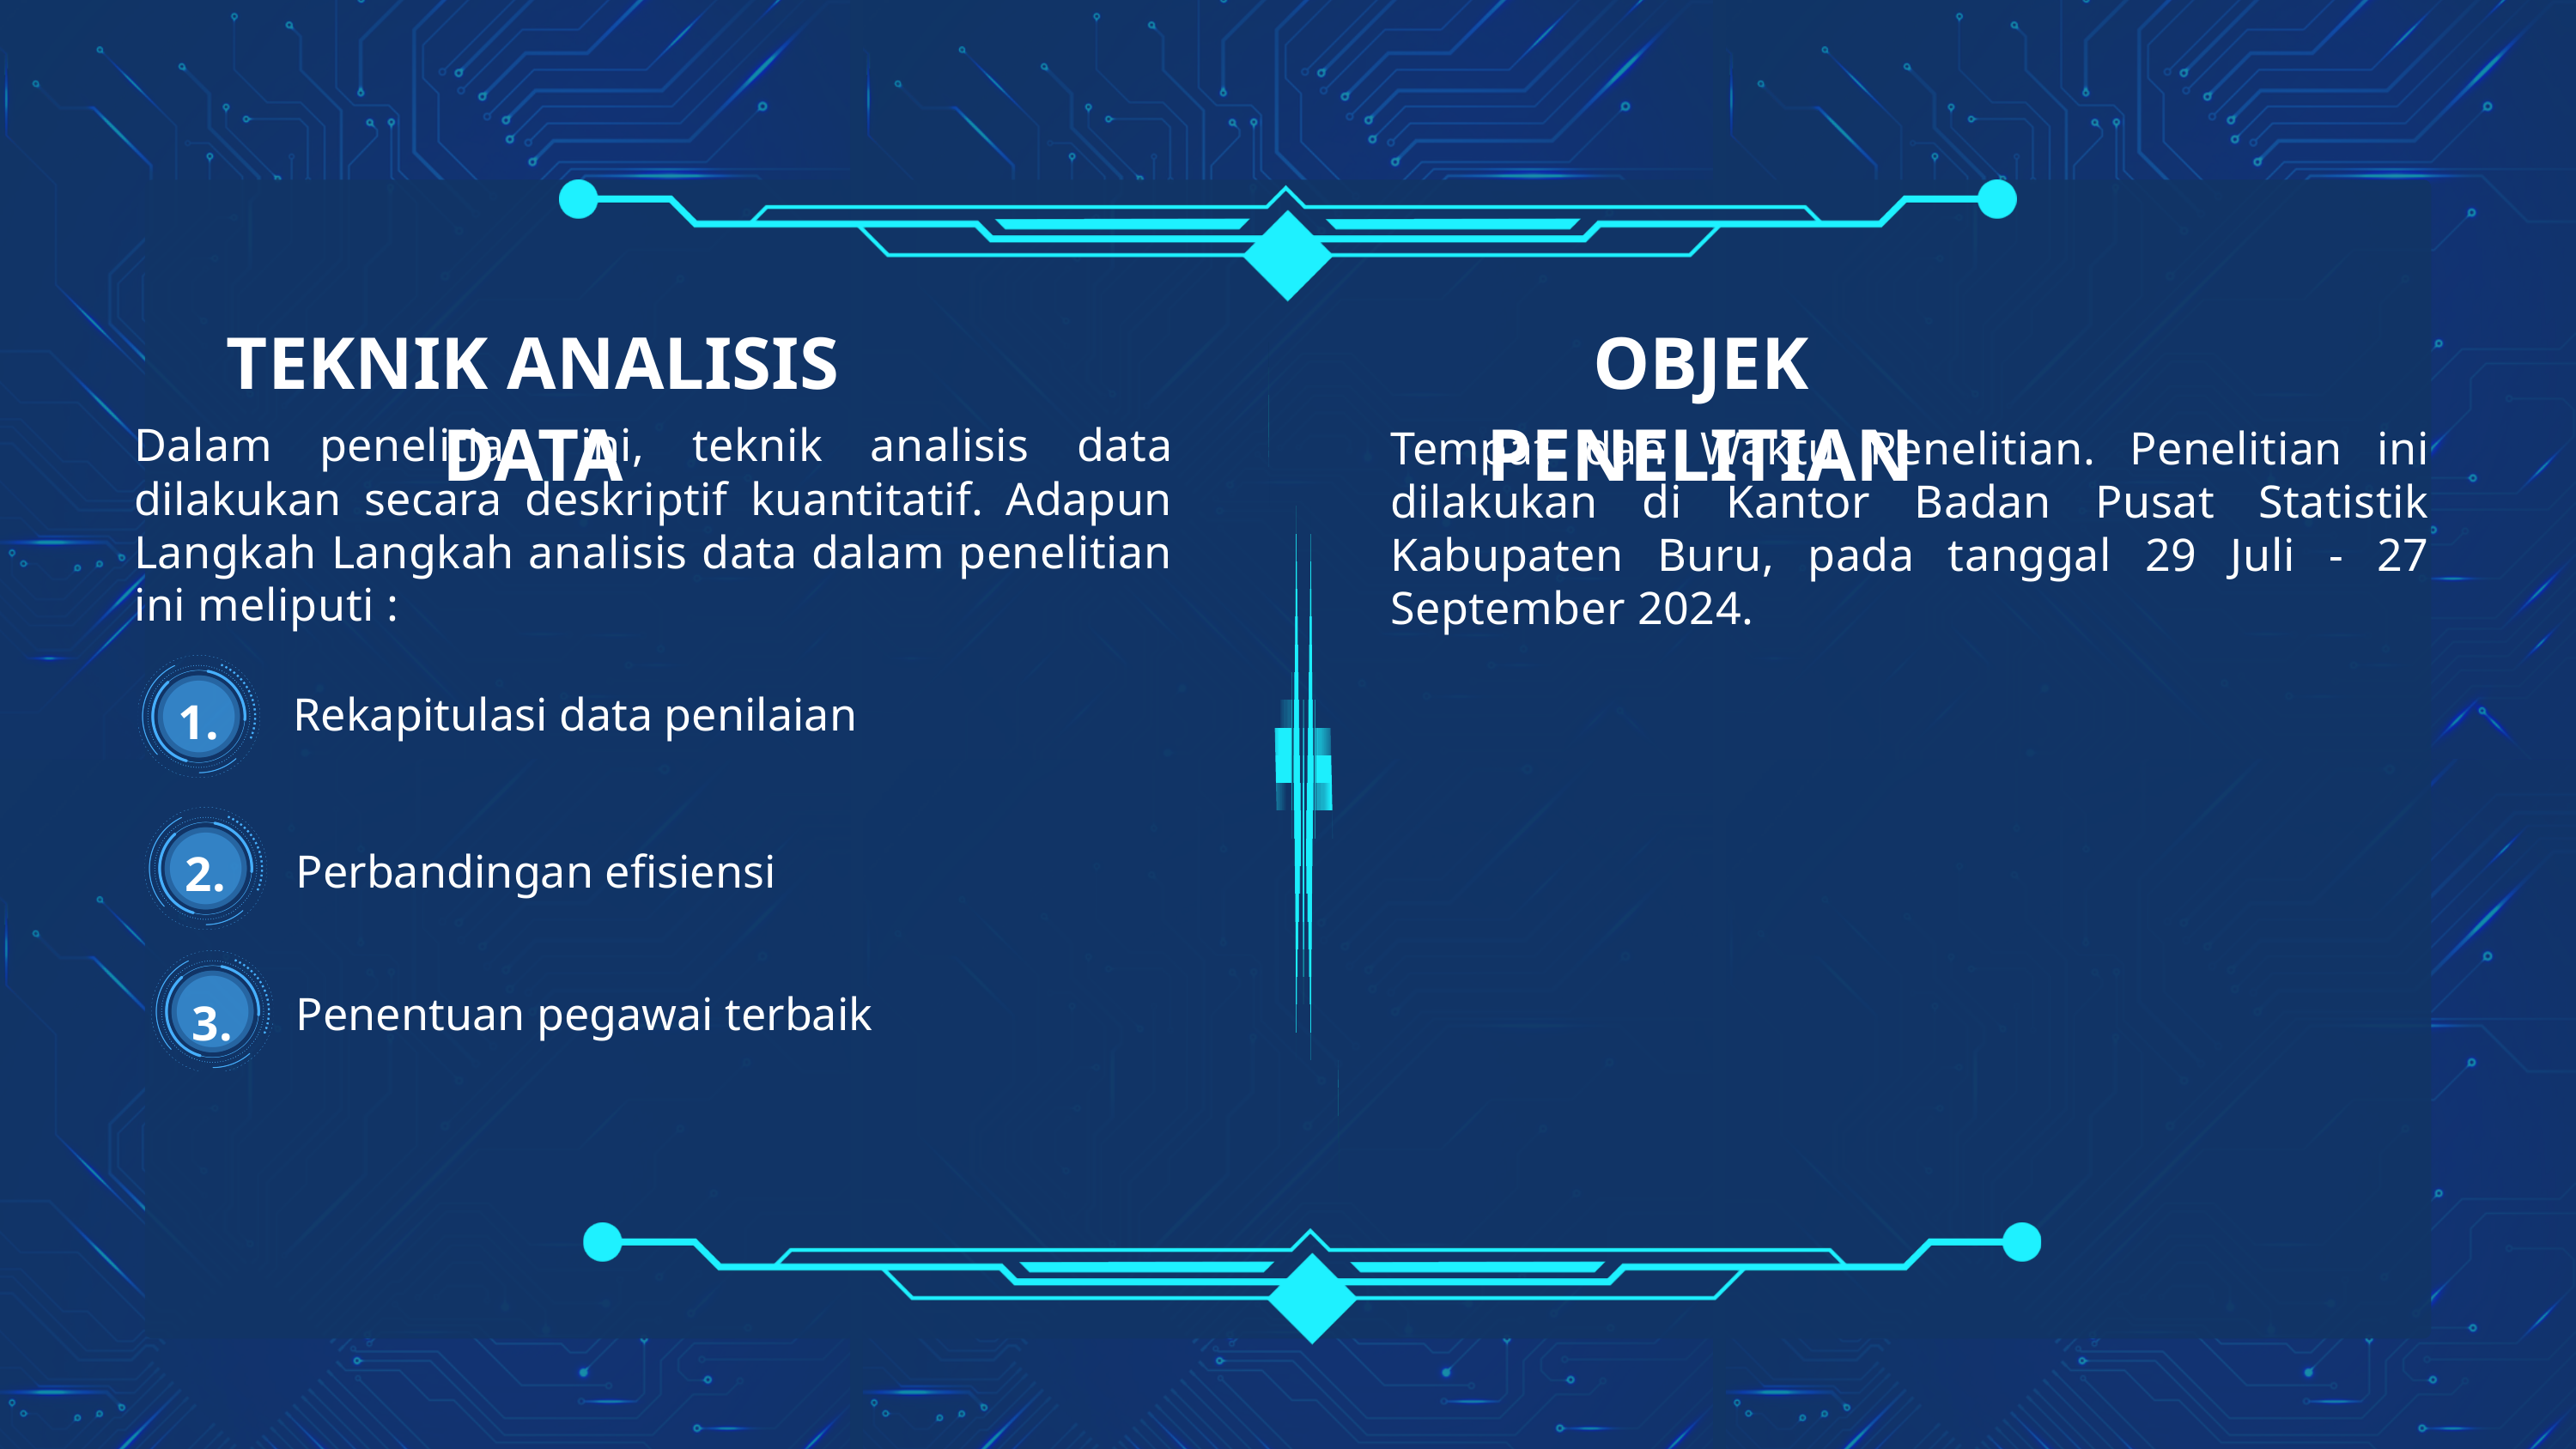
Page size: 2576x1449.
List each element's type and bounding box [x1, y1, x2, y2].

text_box [0, 0, 2576, 1449]
text_box [137, 655, 1188, 1098]
